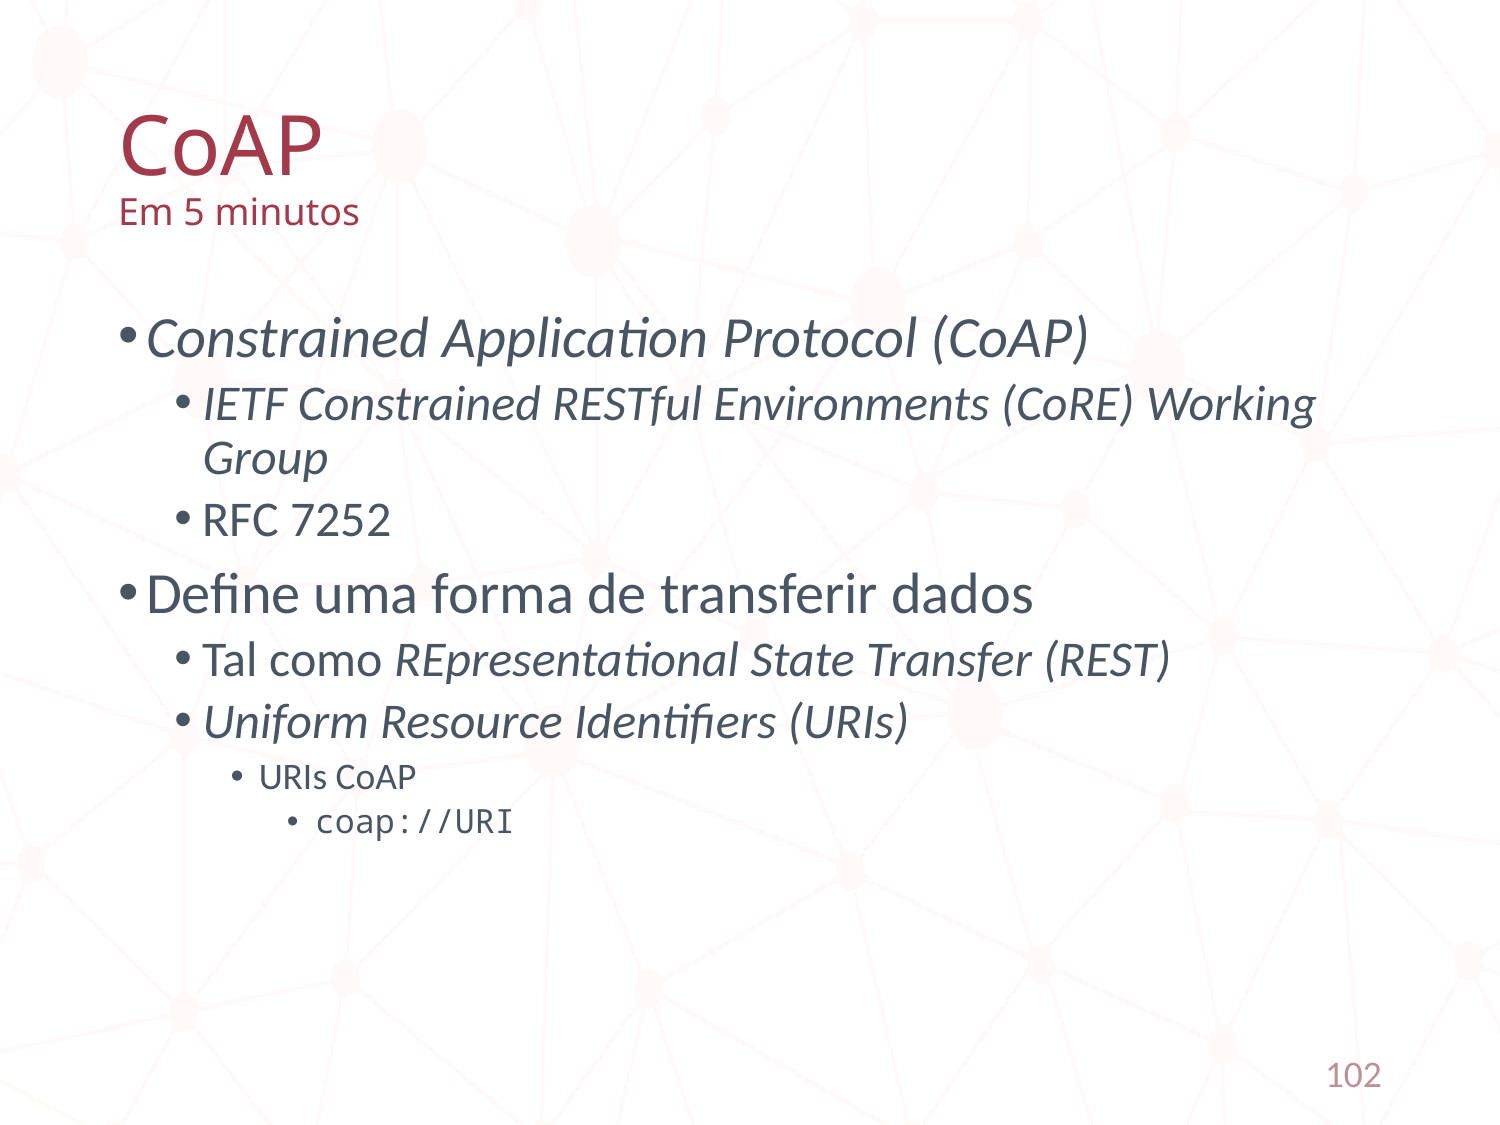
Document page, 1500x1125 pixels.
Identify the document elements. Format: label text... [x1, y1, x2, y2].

slide_number 102 [1059, 1042, 1397, 1103]
list Constrained Application Protocol (CoAP) IETF Constrained RESTful Environments (CoRE) Working Group RFC 7252 Define uma forma de transferir dados Tal como REpresentational State Transfer (REST) Uniform Resource Identifiers (URIs) URIs CoAP coap://URI [103, 299, 1397, 1014]
title CoAP Em 5 minutos [103, 59, 1397, 278]
text_box [738, 262, 1463, 1005]
